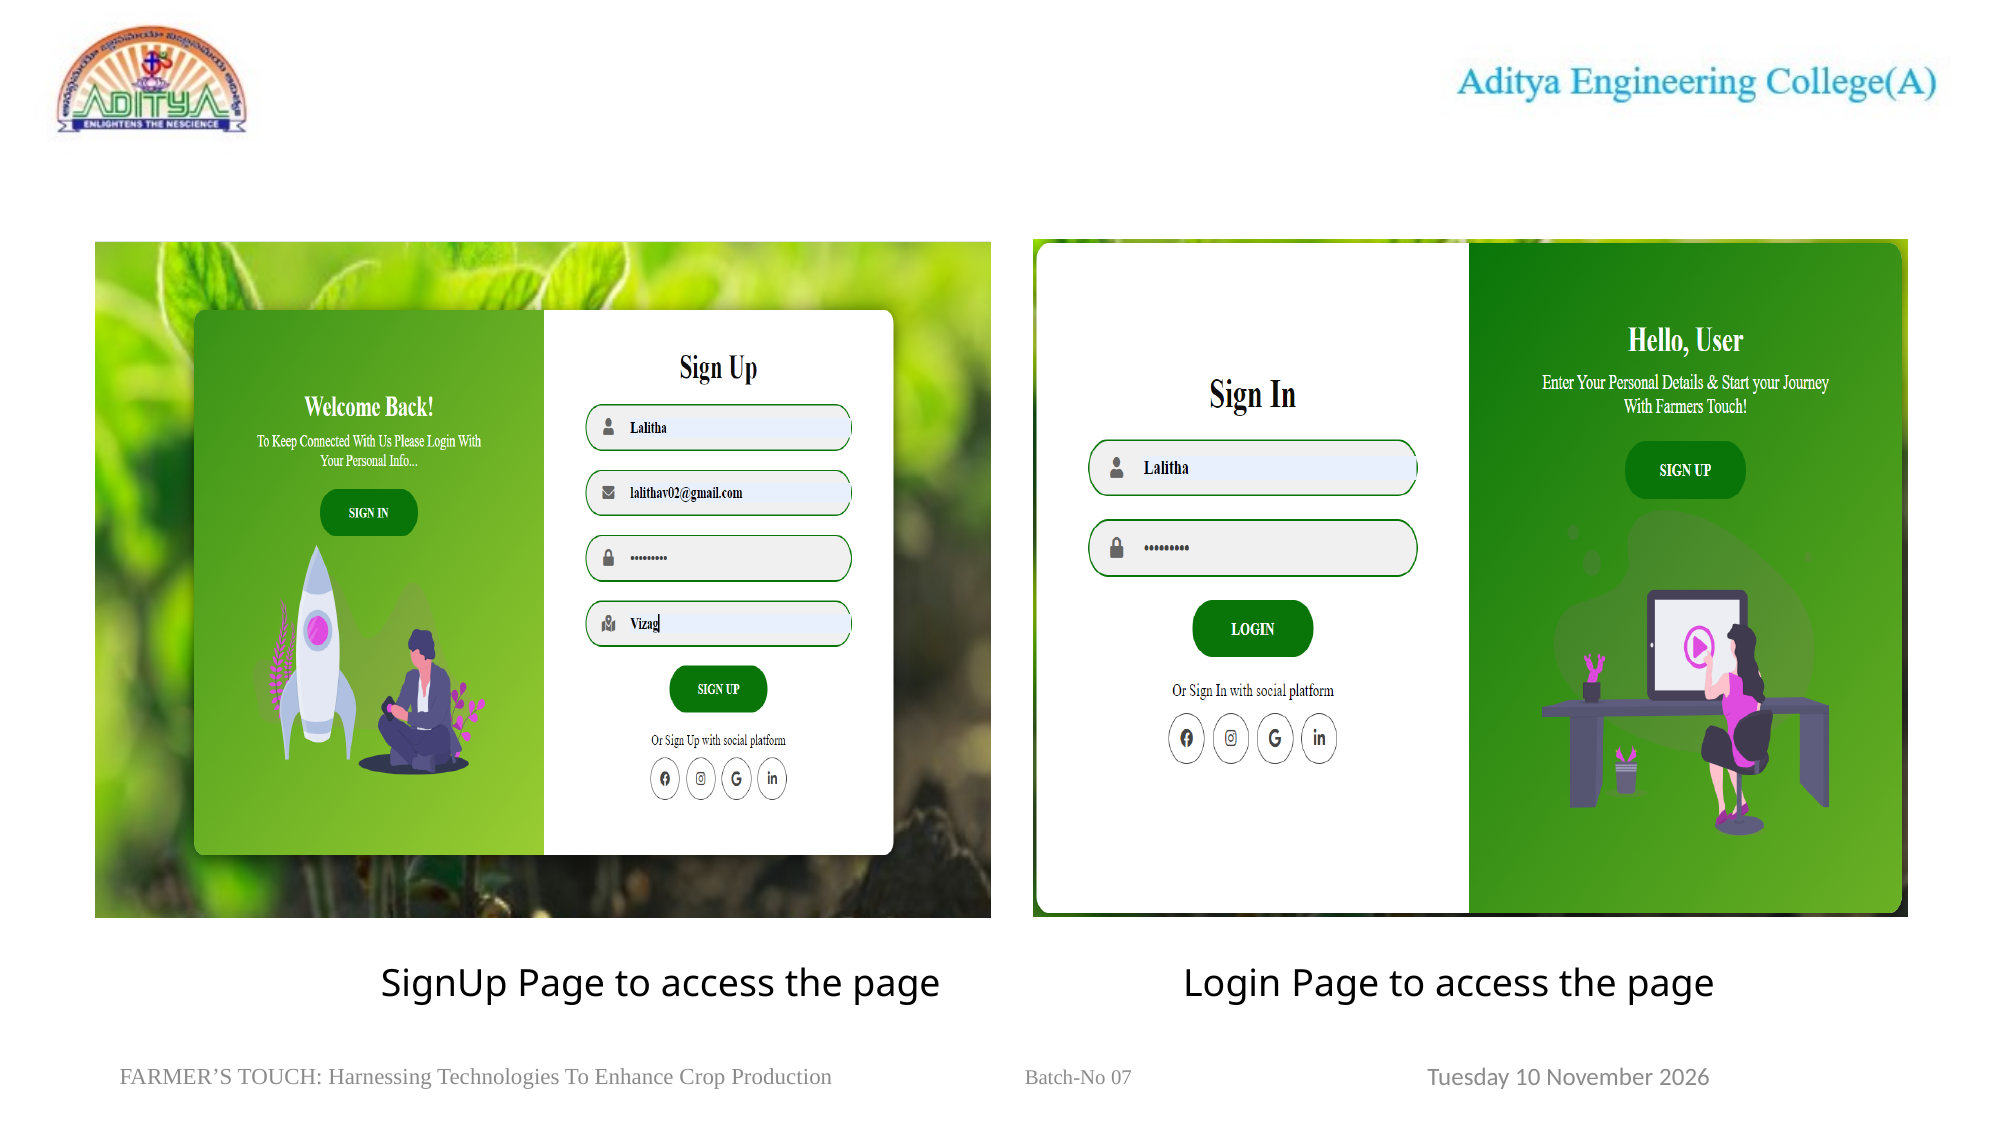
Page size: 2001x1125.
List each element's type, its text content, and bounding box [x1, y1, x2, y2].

text_box Login Page to access the page [1096, 929, 1803, 1012]
picture [0, 0, 2001, 1125]
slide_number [1412, 1045, 1863, 1105]
footer FARMER’S TOUCH: Harnessing Technologies To Enhance Crop Production Batch-No 07 [104, 1045, 1380, 1105]
text_box SignUp Page to access the page [308, 929, 1014, 1012]
